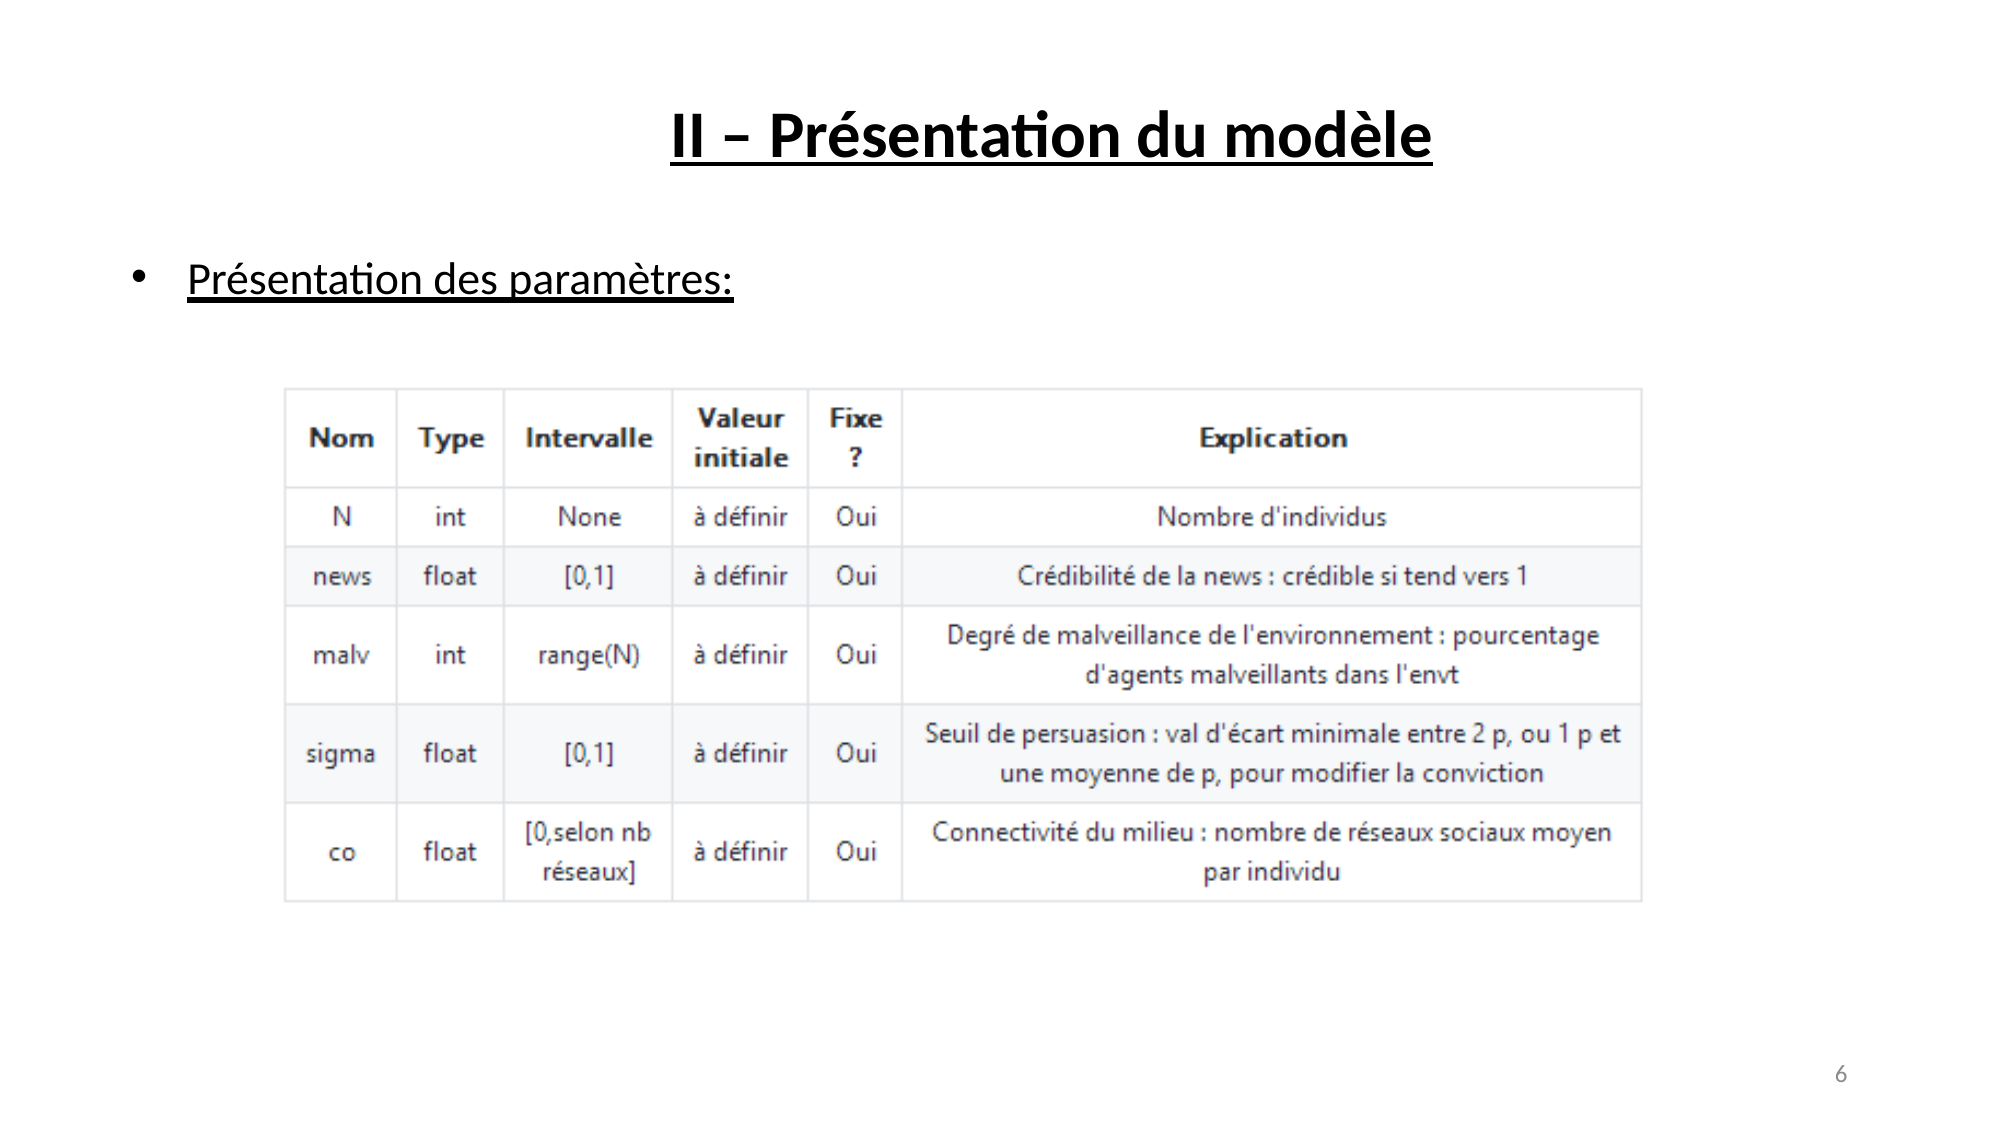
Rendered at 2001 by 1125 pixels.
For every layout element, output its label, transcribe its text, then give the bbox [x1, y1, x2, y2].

text_box II – Présentation du modèle [655, 83, 1449, 179]
text_box Présentation des paramètres: [116, 240, 749, 311]
picture [278, 382, 1652, 916]
slide_number 6 [1412, 1042, 1863, 1103]
